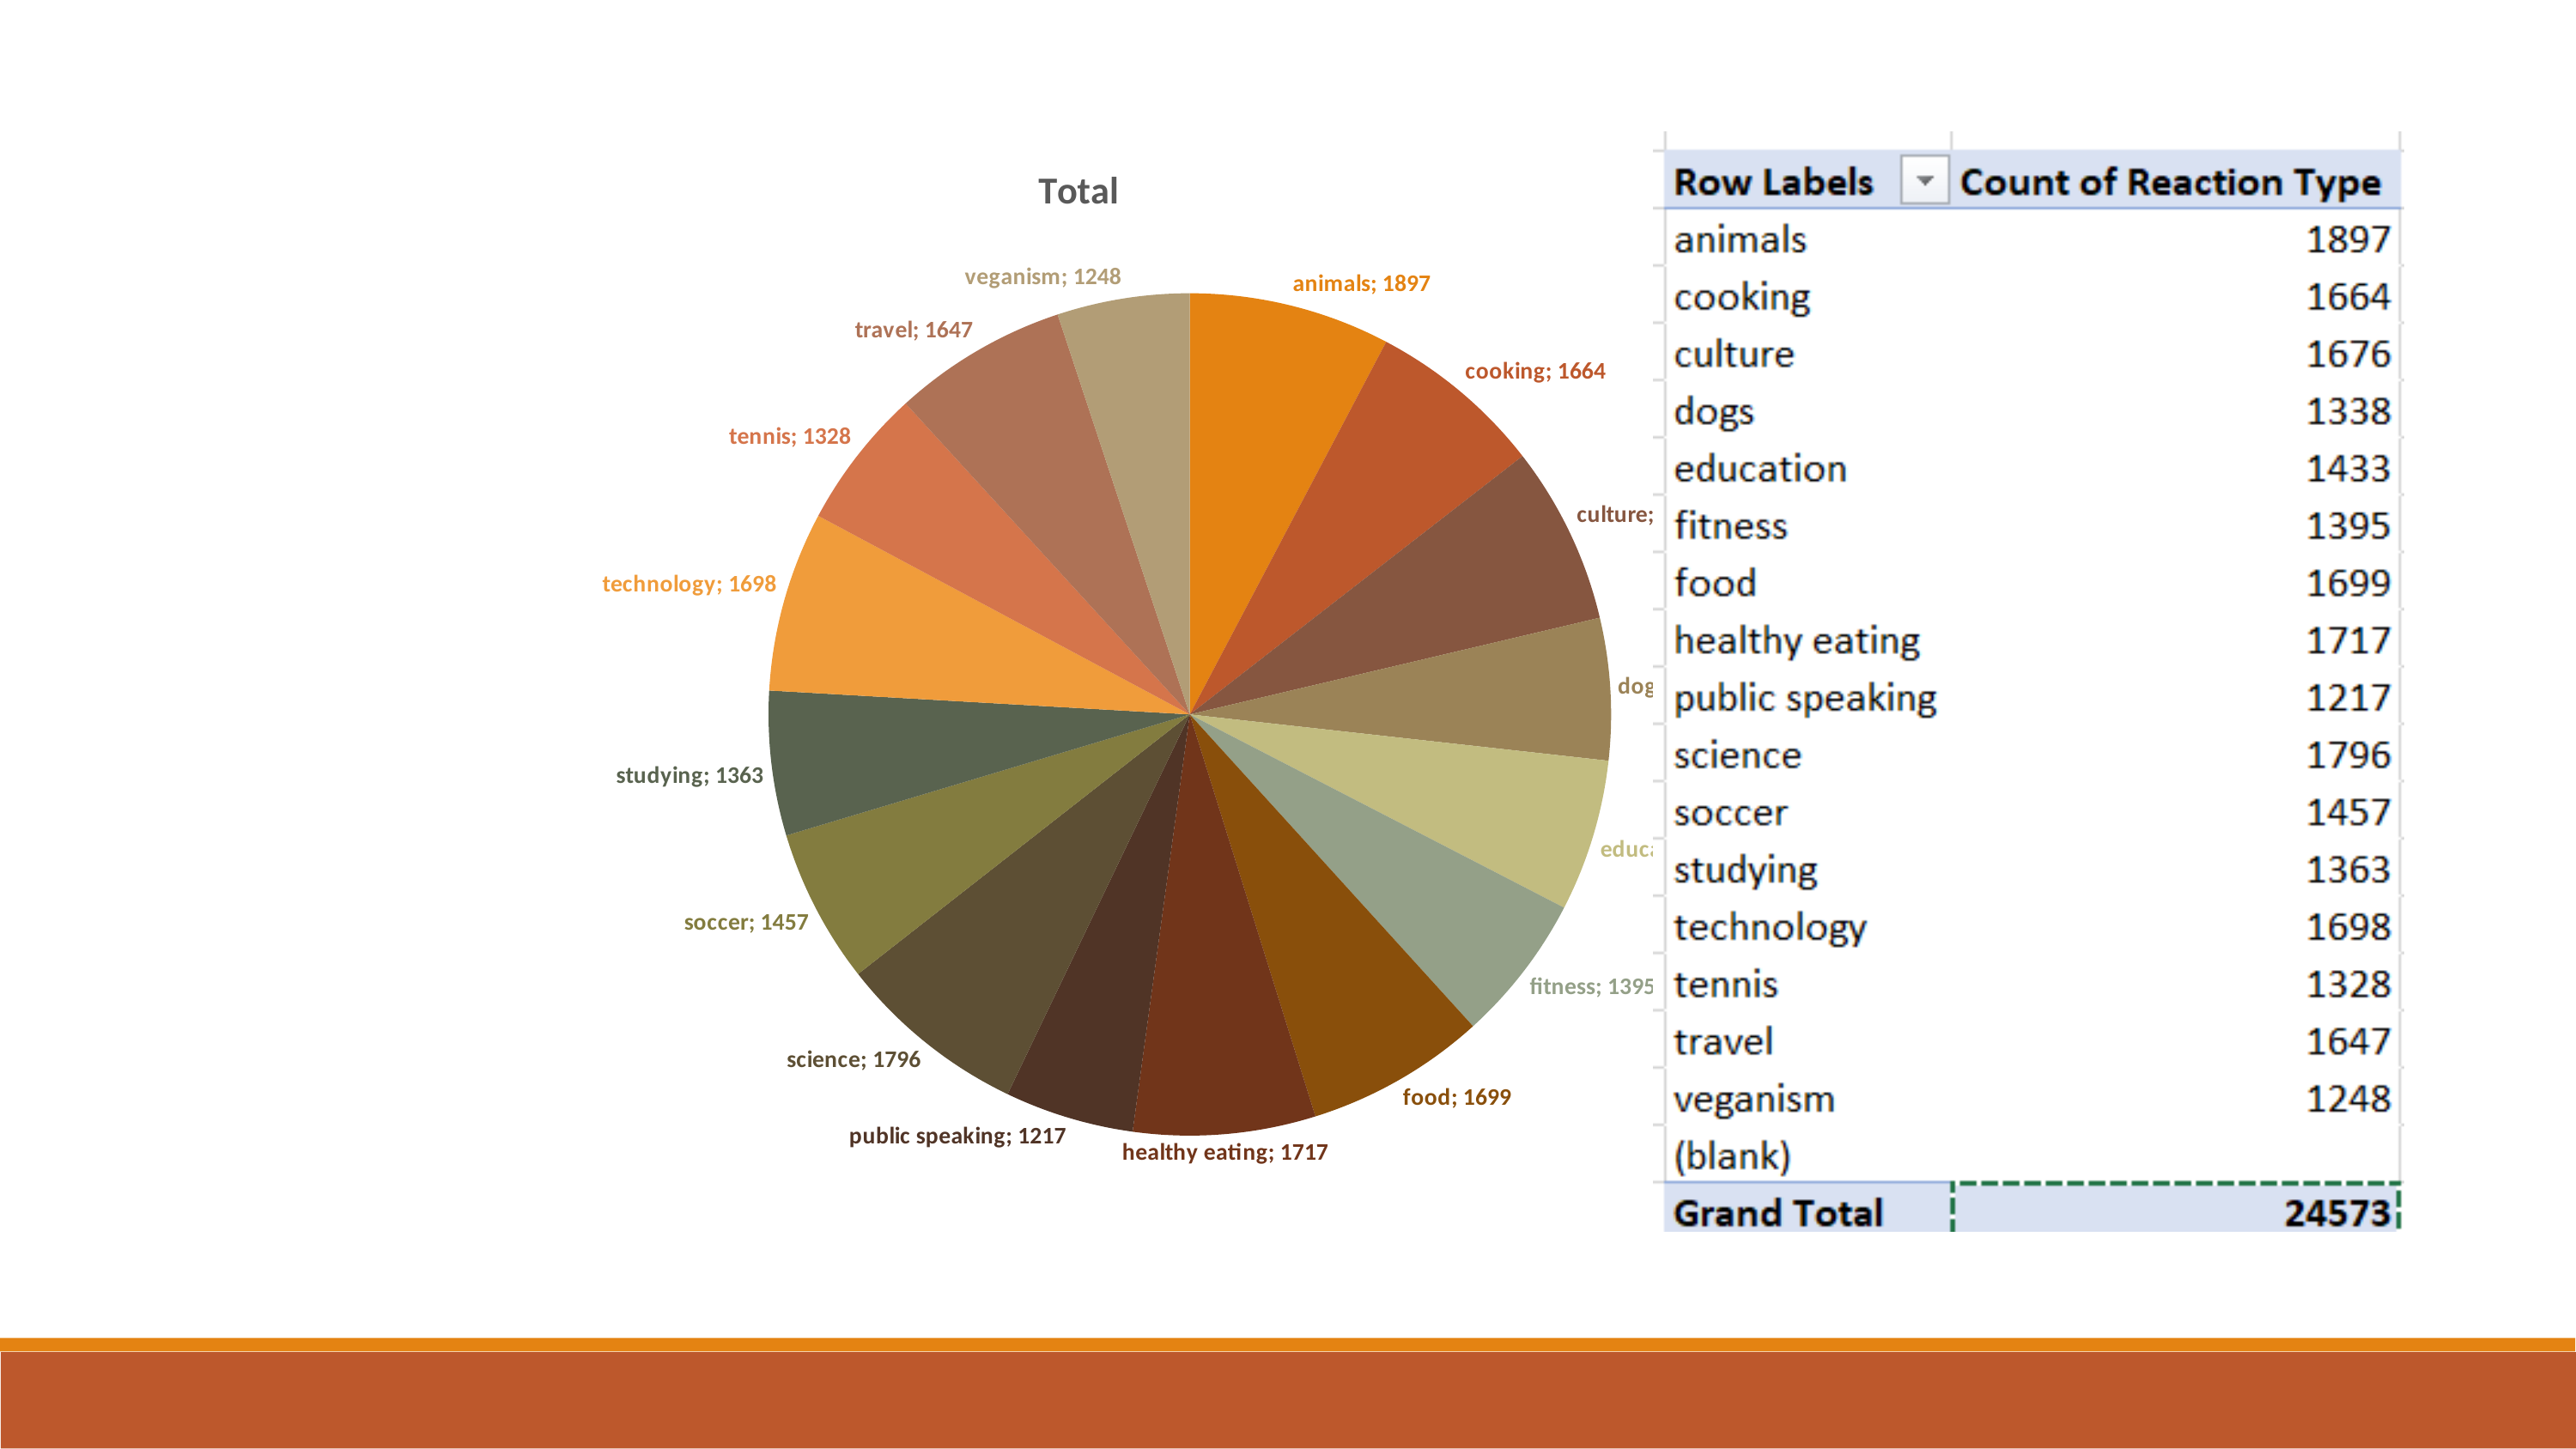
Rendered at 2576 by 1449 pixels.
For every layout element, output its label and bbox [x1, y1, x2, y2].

picture [1652, 131, 2405, 1232]
chart [95, 133, 2062, 1317]
